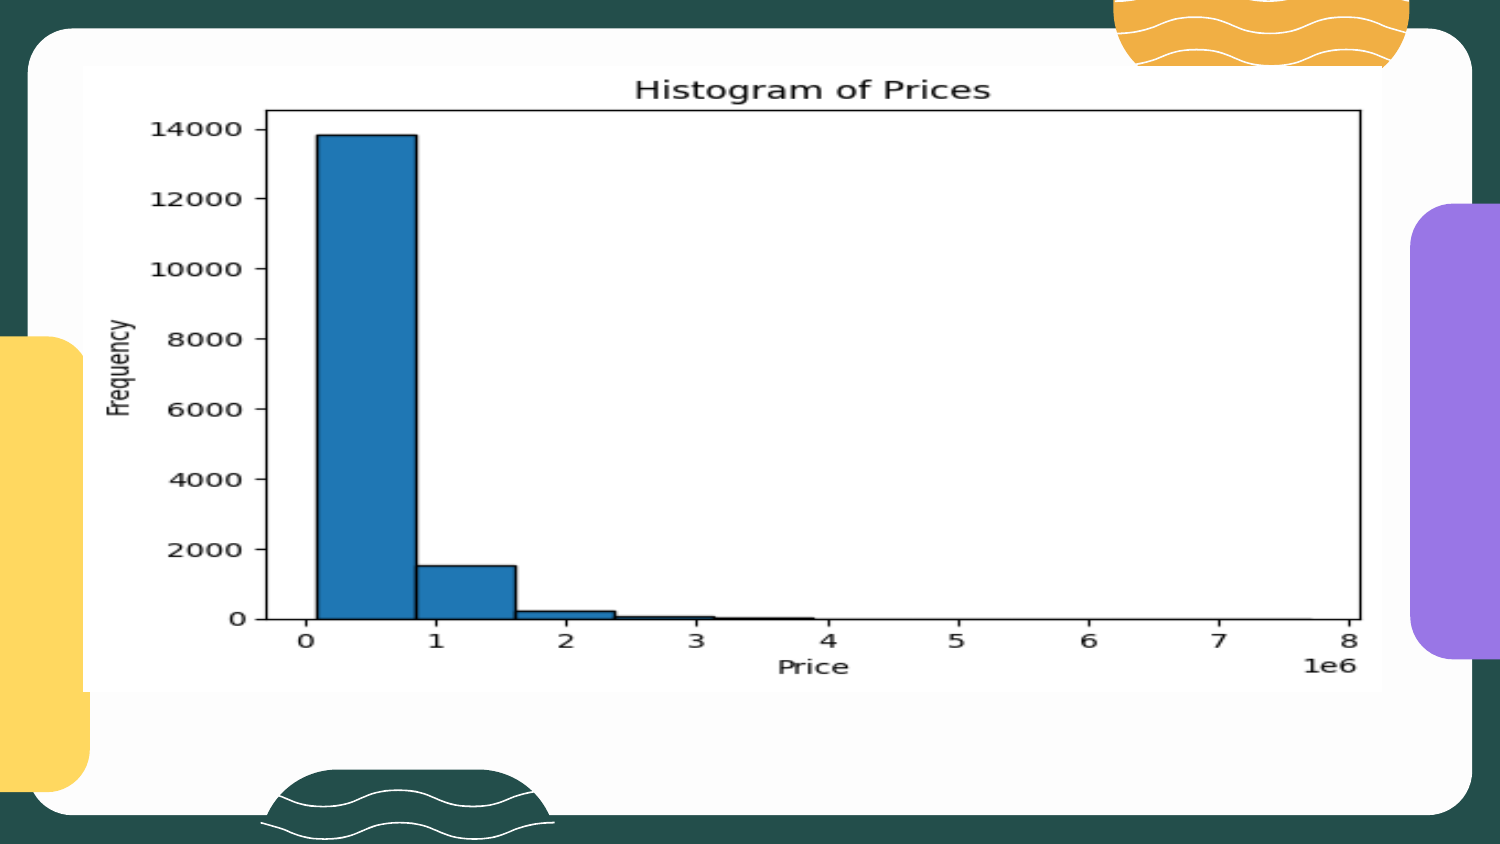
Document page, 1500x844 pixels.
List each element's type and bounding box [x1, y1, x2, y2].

picture [83, 66, 1383, 692]
